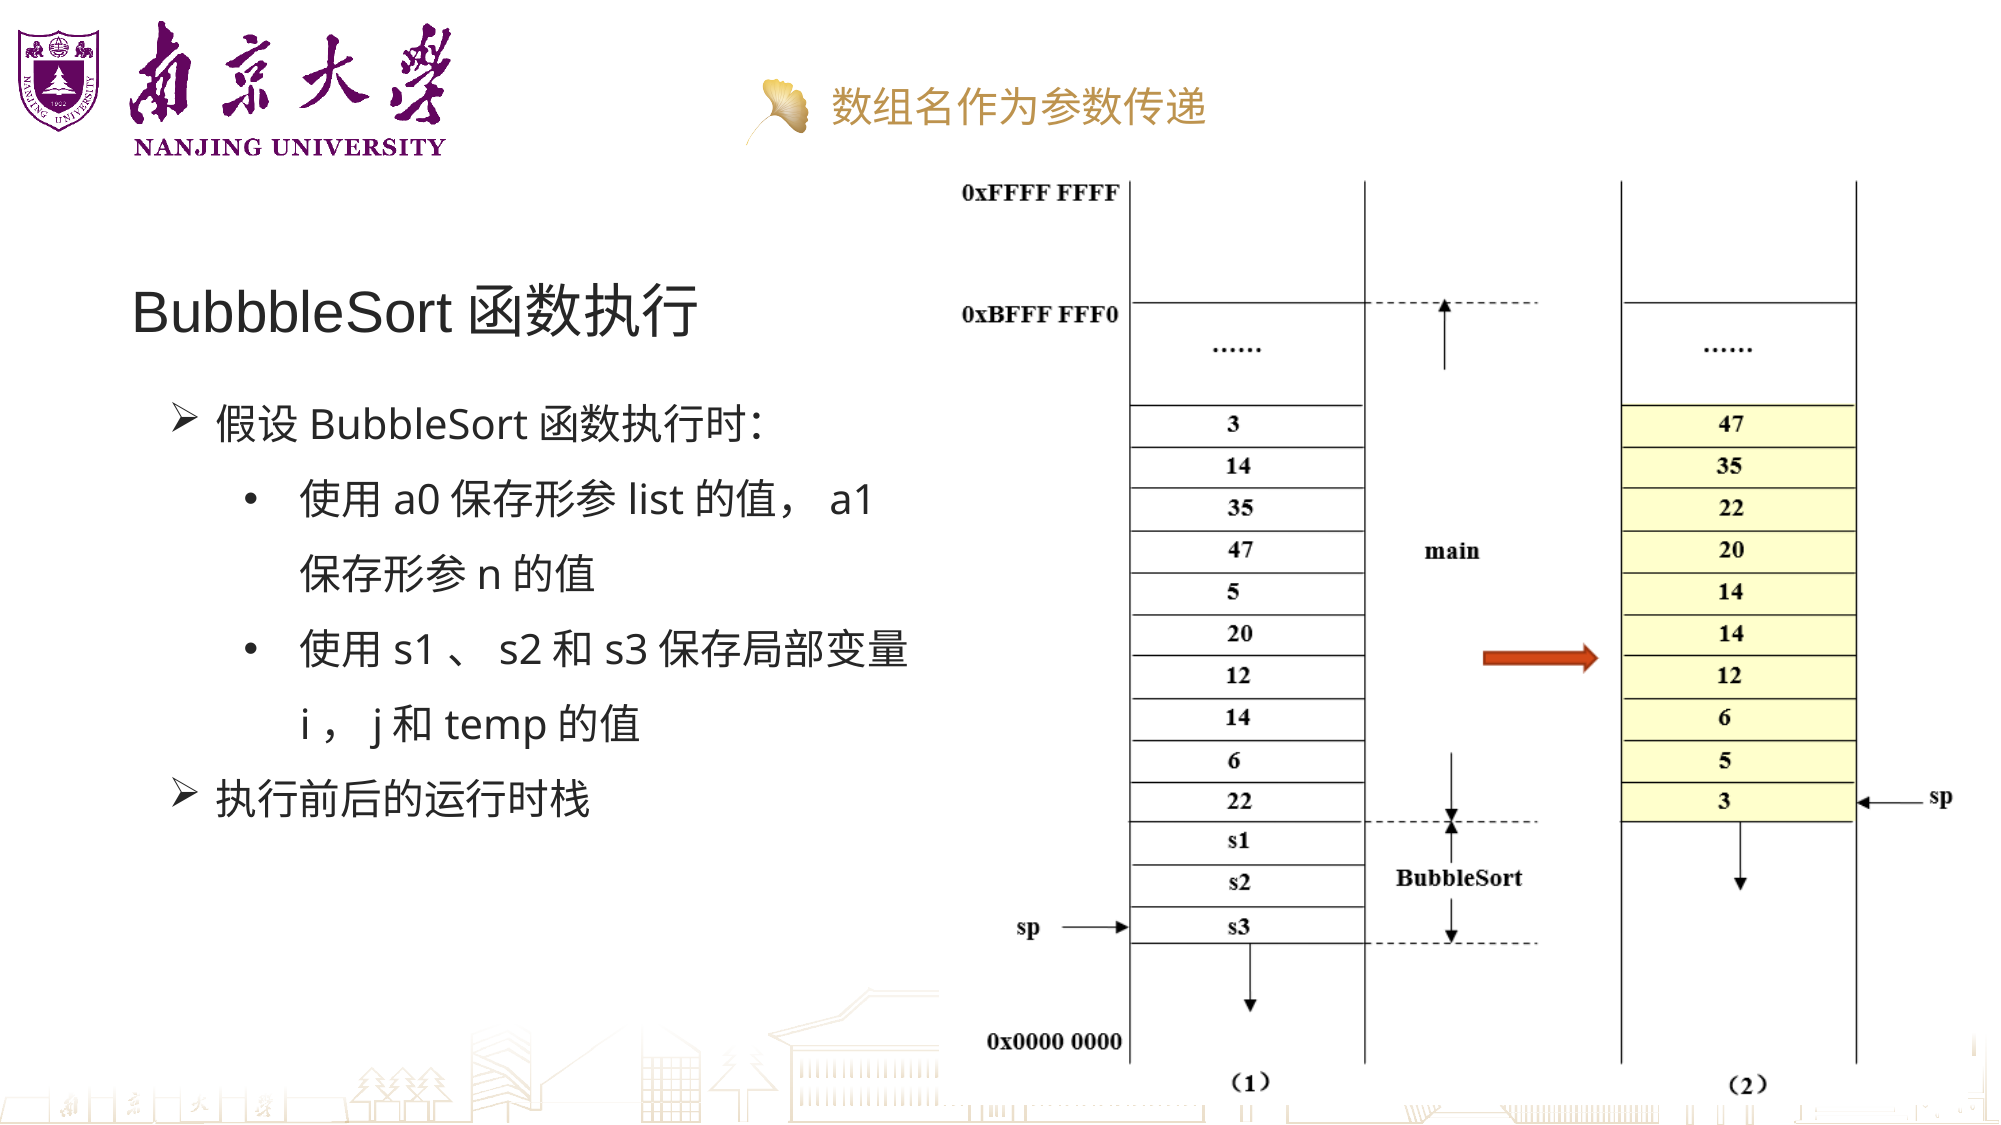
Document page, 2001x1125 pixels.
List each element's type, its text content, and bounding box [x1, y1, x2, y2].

text_box 数组名作为参数传递 [816, 73, 1338, 139]
picture [939, 159, 1968, 1105]
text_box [116, 249, 928, 826]
picture [731, 64, 830, 169]
picture [18, 21, 451, 160]
